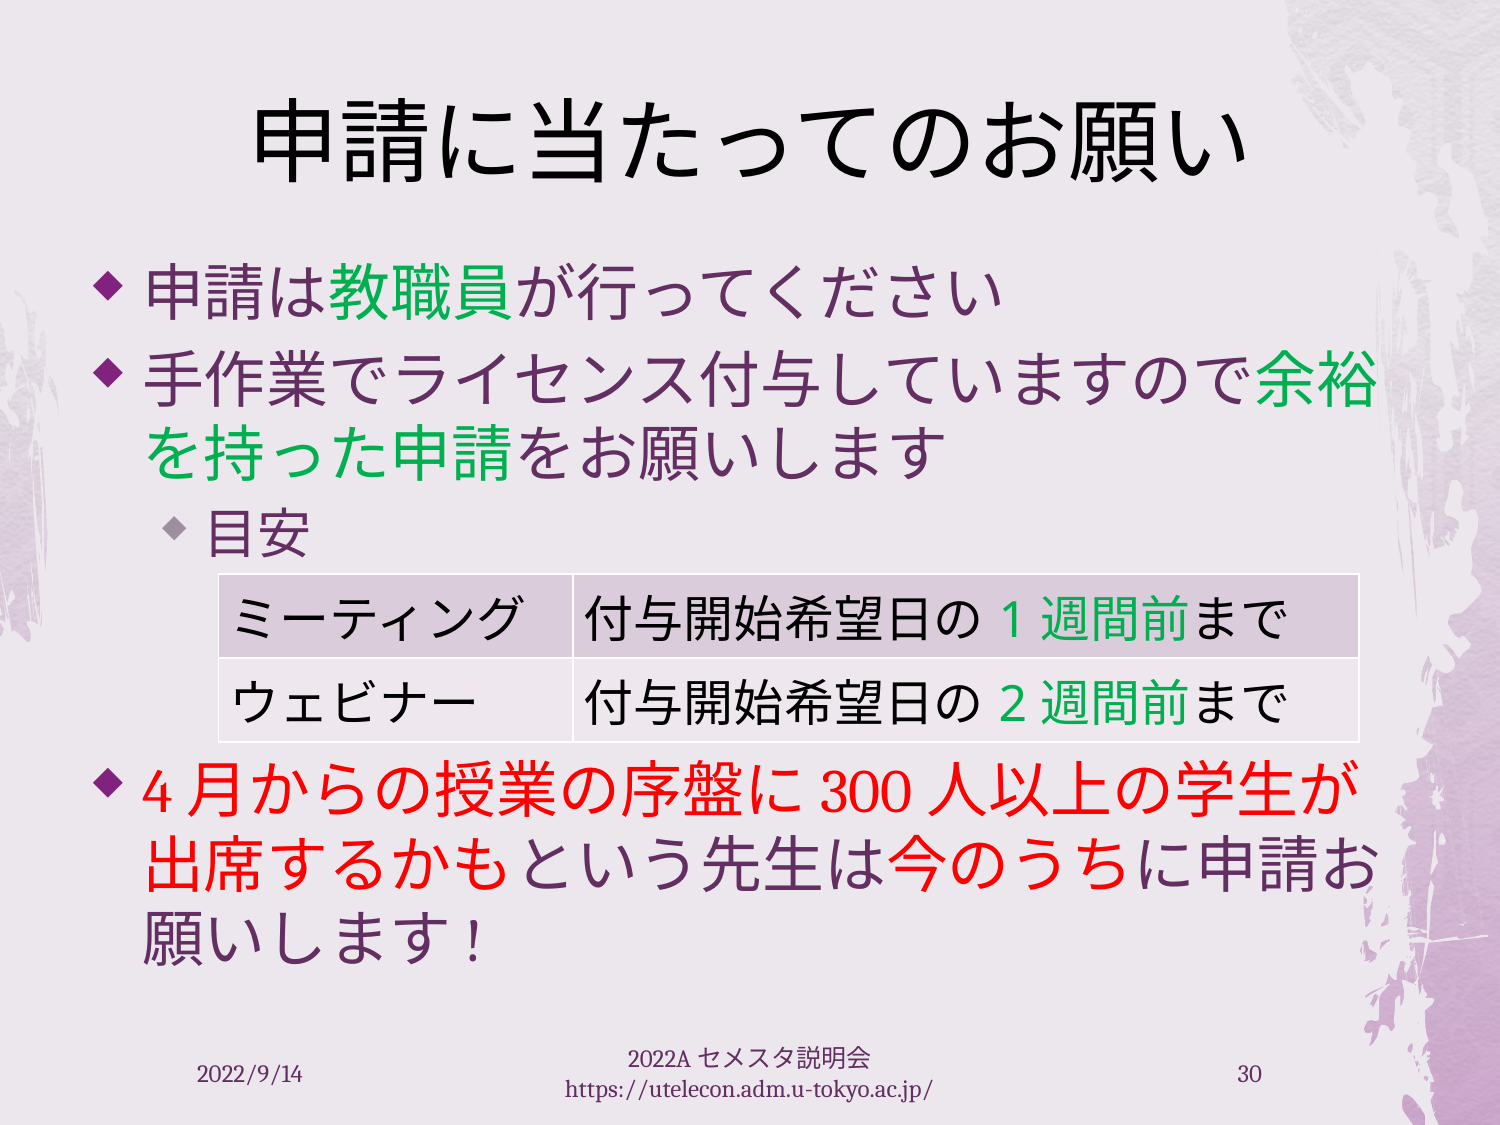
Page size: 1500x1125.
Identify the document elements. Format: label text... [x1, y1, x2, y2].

table_header 付与開始希望日の1週間前まで [574, 575, 1358, 657]
list 申請は教職員が行ってください 手作業でライセンス付与していますので余裕を持った申請をお願いします 目安 4月からの授業の序盤に300人以上の学生が出席するかもという先生は今のうちに申請お願いします! [75, 246, 1425, 989]
footer 2022Aセメスタ説明会 https://utelecon.adm.u-tokyo.ac.jp/ [512, 1042, 988, 1103]
table_cell ウェビナー [219, 659, 572, 741]
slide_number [75, 1042, 425, 1103]
table_header ミーティング [219, 575, 572, 657]
slide_number 30 [1074, 1042, 1425, 1103]
title 申請に当たってのお願い [75, 45, 1425, 233]
table_cell 付与開始希望日の2週間前まで [574, 659, 1358, 741]
